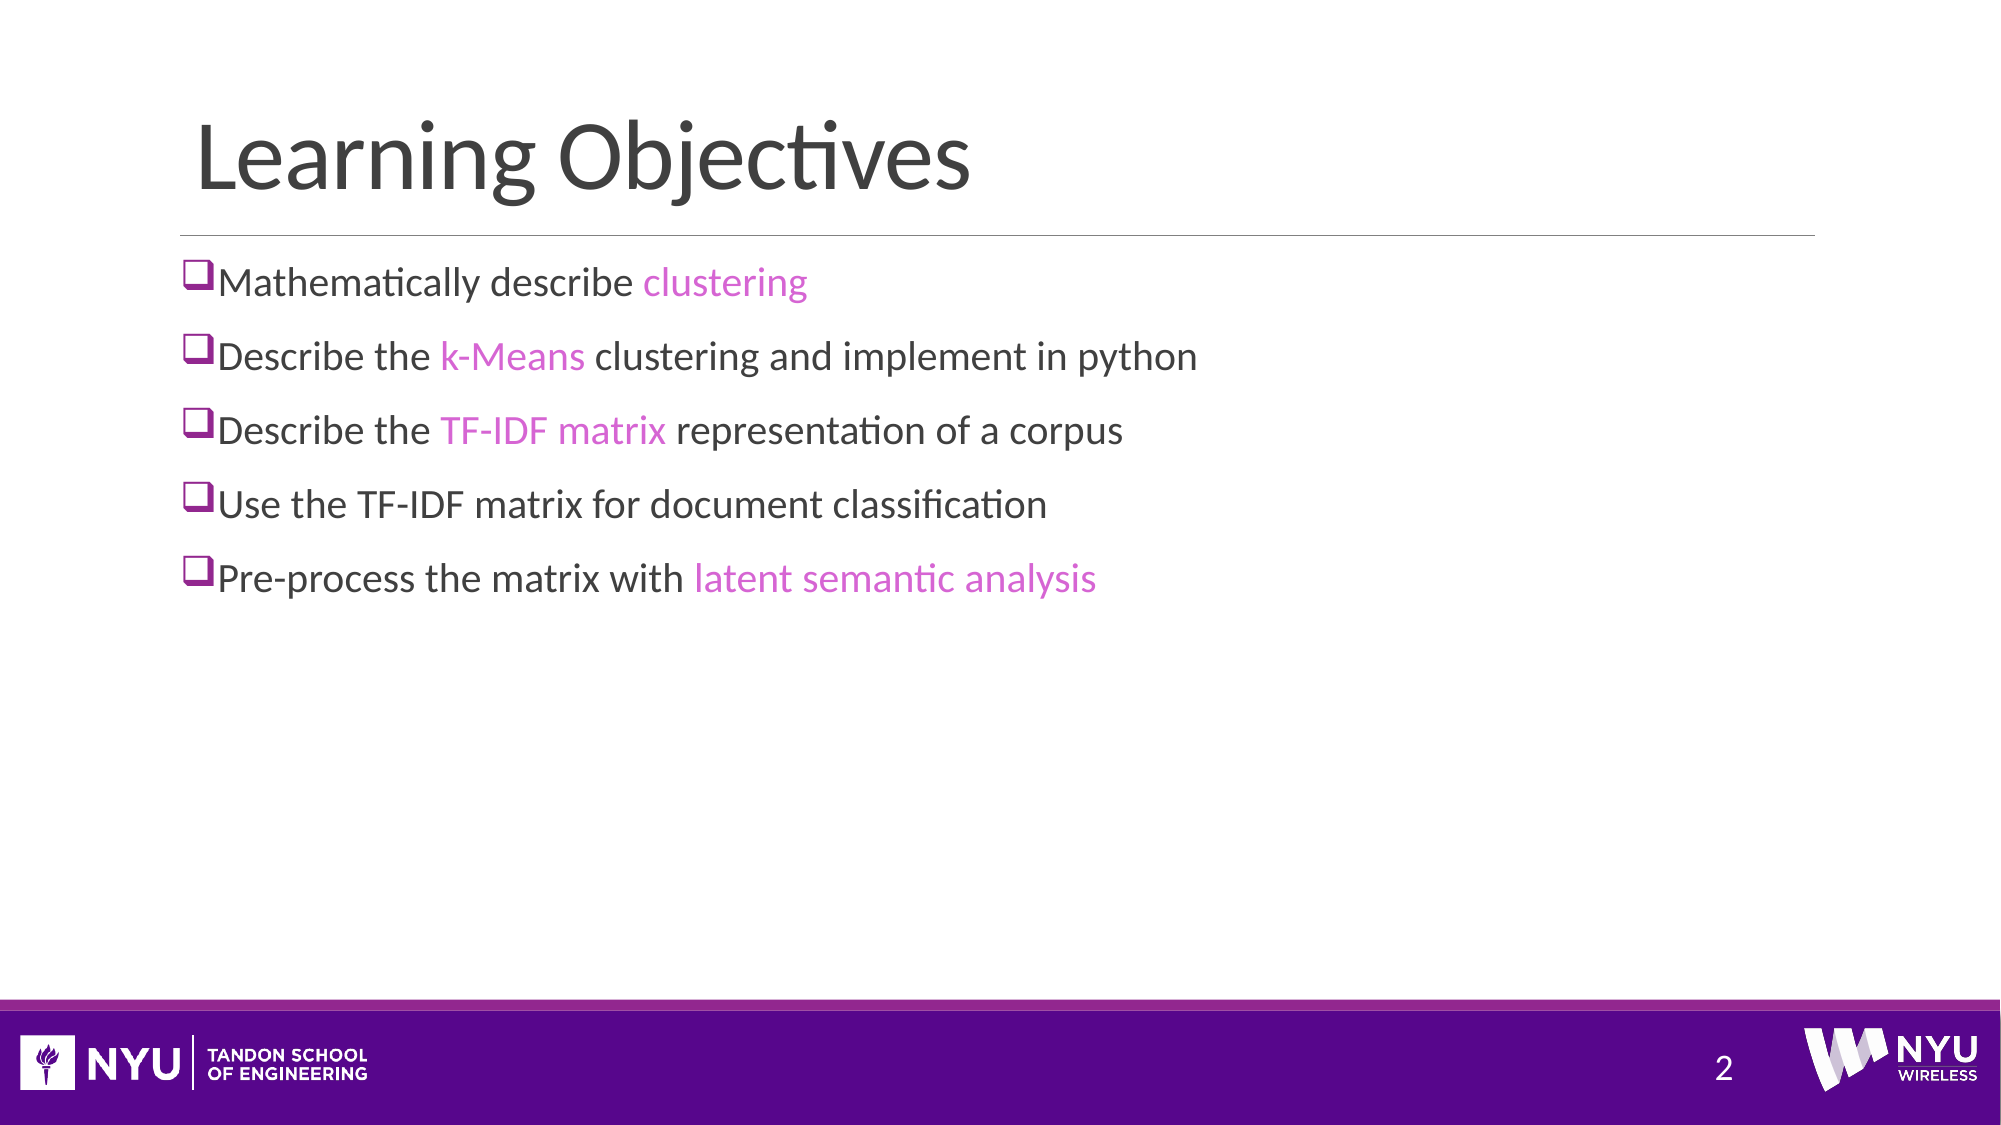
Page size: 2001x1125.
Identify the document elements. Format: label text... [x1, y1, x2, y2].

title Learning Objectives [180, 47, 1830, 218]
list Mathematically describe clustering Describe the k-Means clustering and implement in python Describe the TF-IDF matrix representation of a corpus Use the TF-IDF matrix for document classification Pre-process the matrix with latent semantic analysis [180, 252, 1830, 963]
slide_number 2 [1533, 1035, 1749, 1096]
